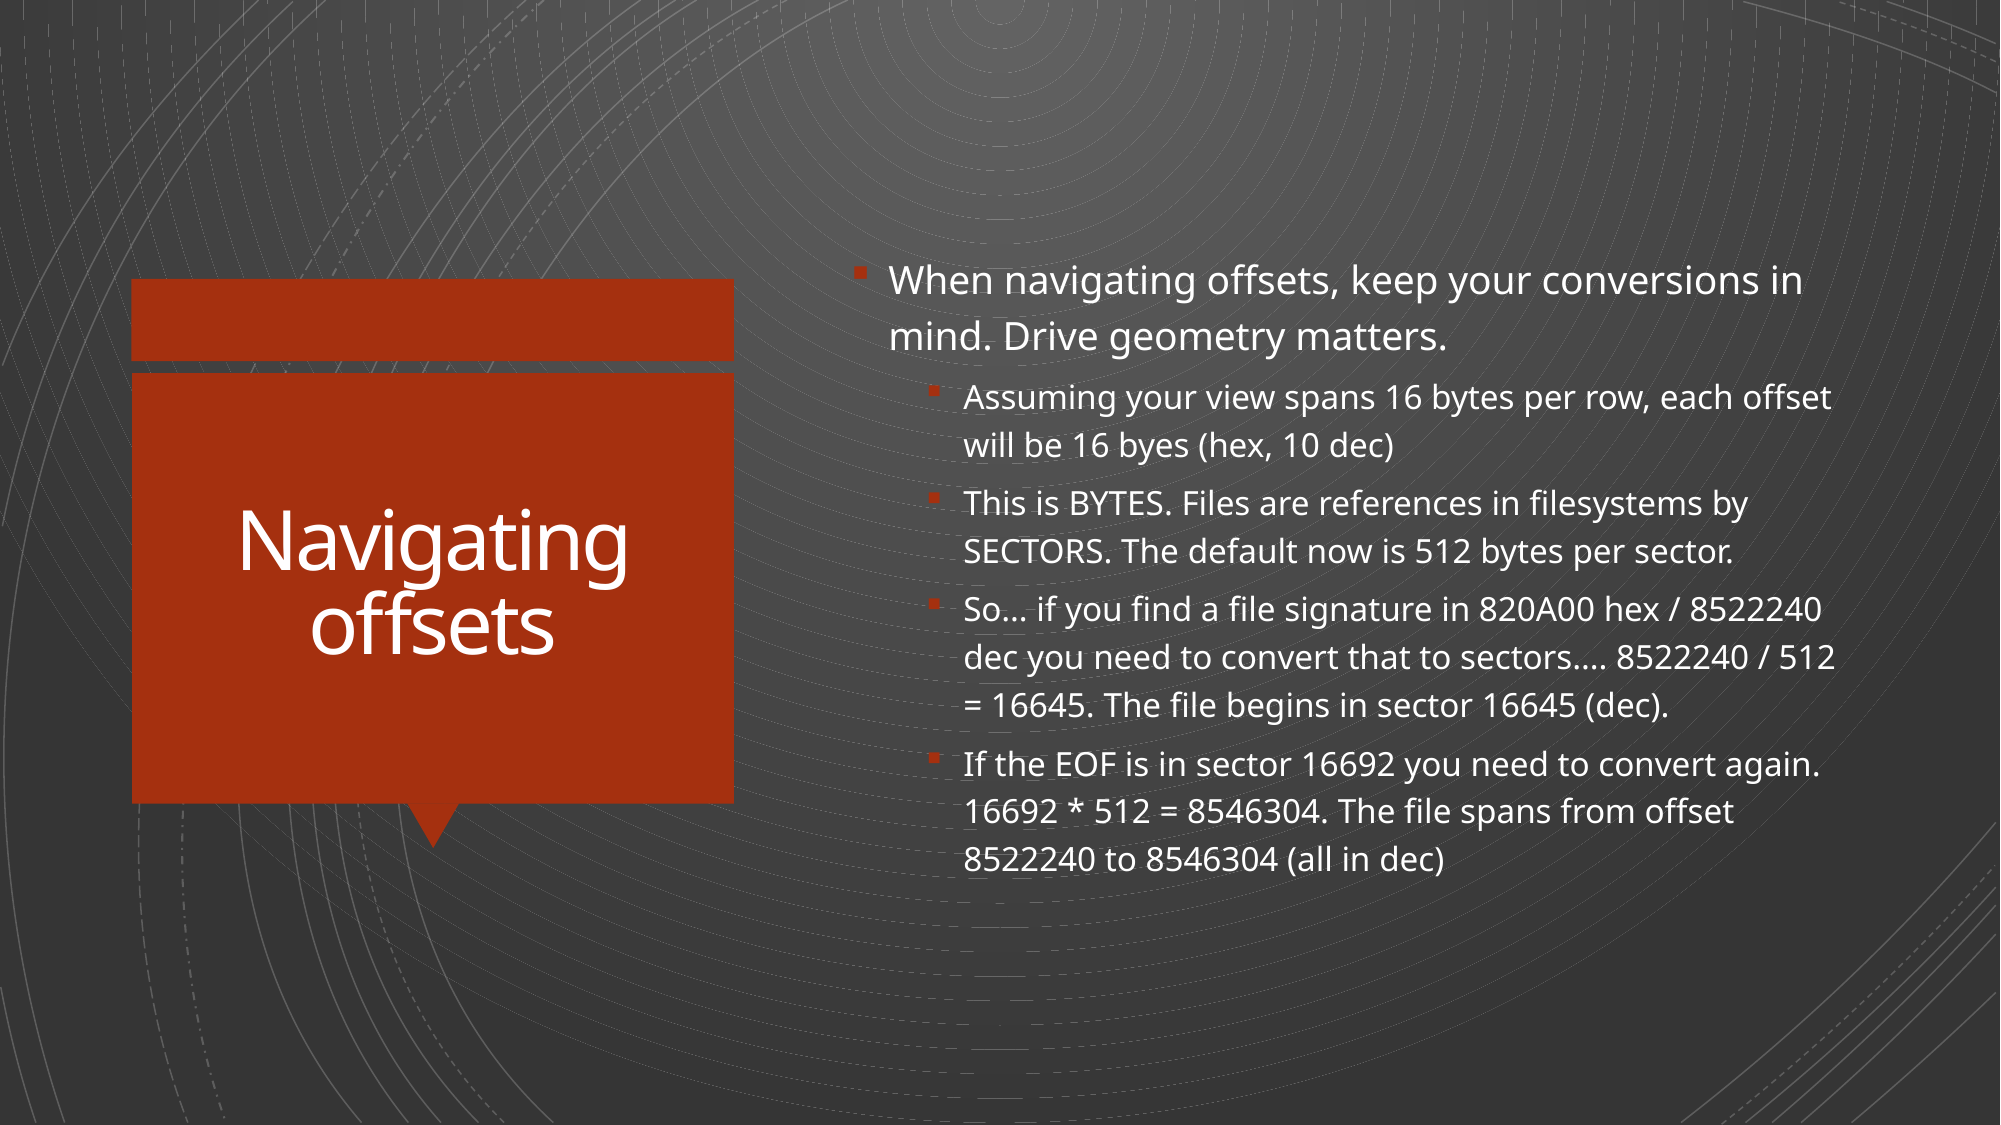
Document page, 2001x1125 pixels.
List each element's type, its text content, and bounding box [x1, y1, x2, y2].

title Navigating offsets [145, 385, 720, 789]
list When navigating offsets, keep your conversions in mind. Drive geometry matters. Assuming your view spans 16 bytes per row, each offset will be 16 byes (hex, 10 dec) This is BYTES. Files are references in filesystems by SECTORS. The default now is 512 bytes per sector. So… if you find a file signature in 820A00 hex / 8522240 dec you need to convert that to sectors…. 8522240 / 512 = 16645. The file begins in sector 16645 (dec). If the EOF is in sector 16692 you need to convert again. 16692 * 512 = 8546304. The file spans from offset 8522240 to 8546304 (all in dec) [839, 131, 1871, 993]
